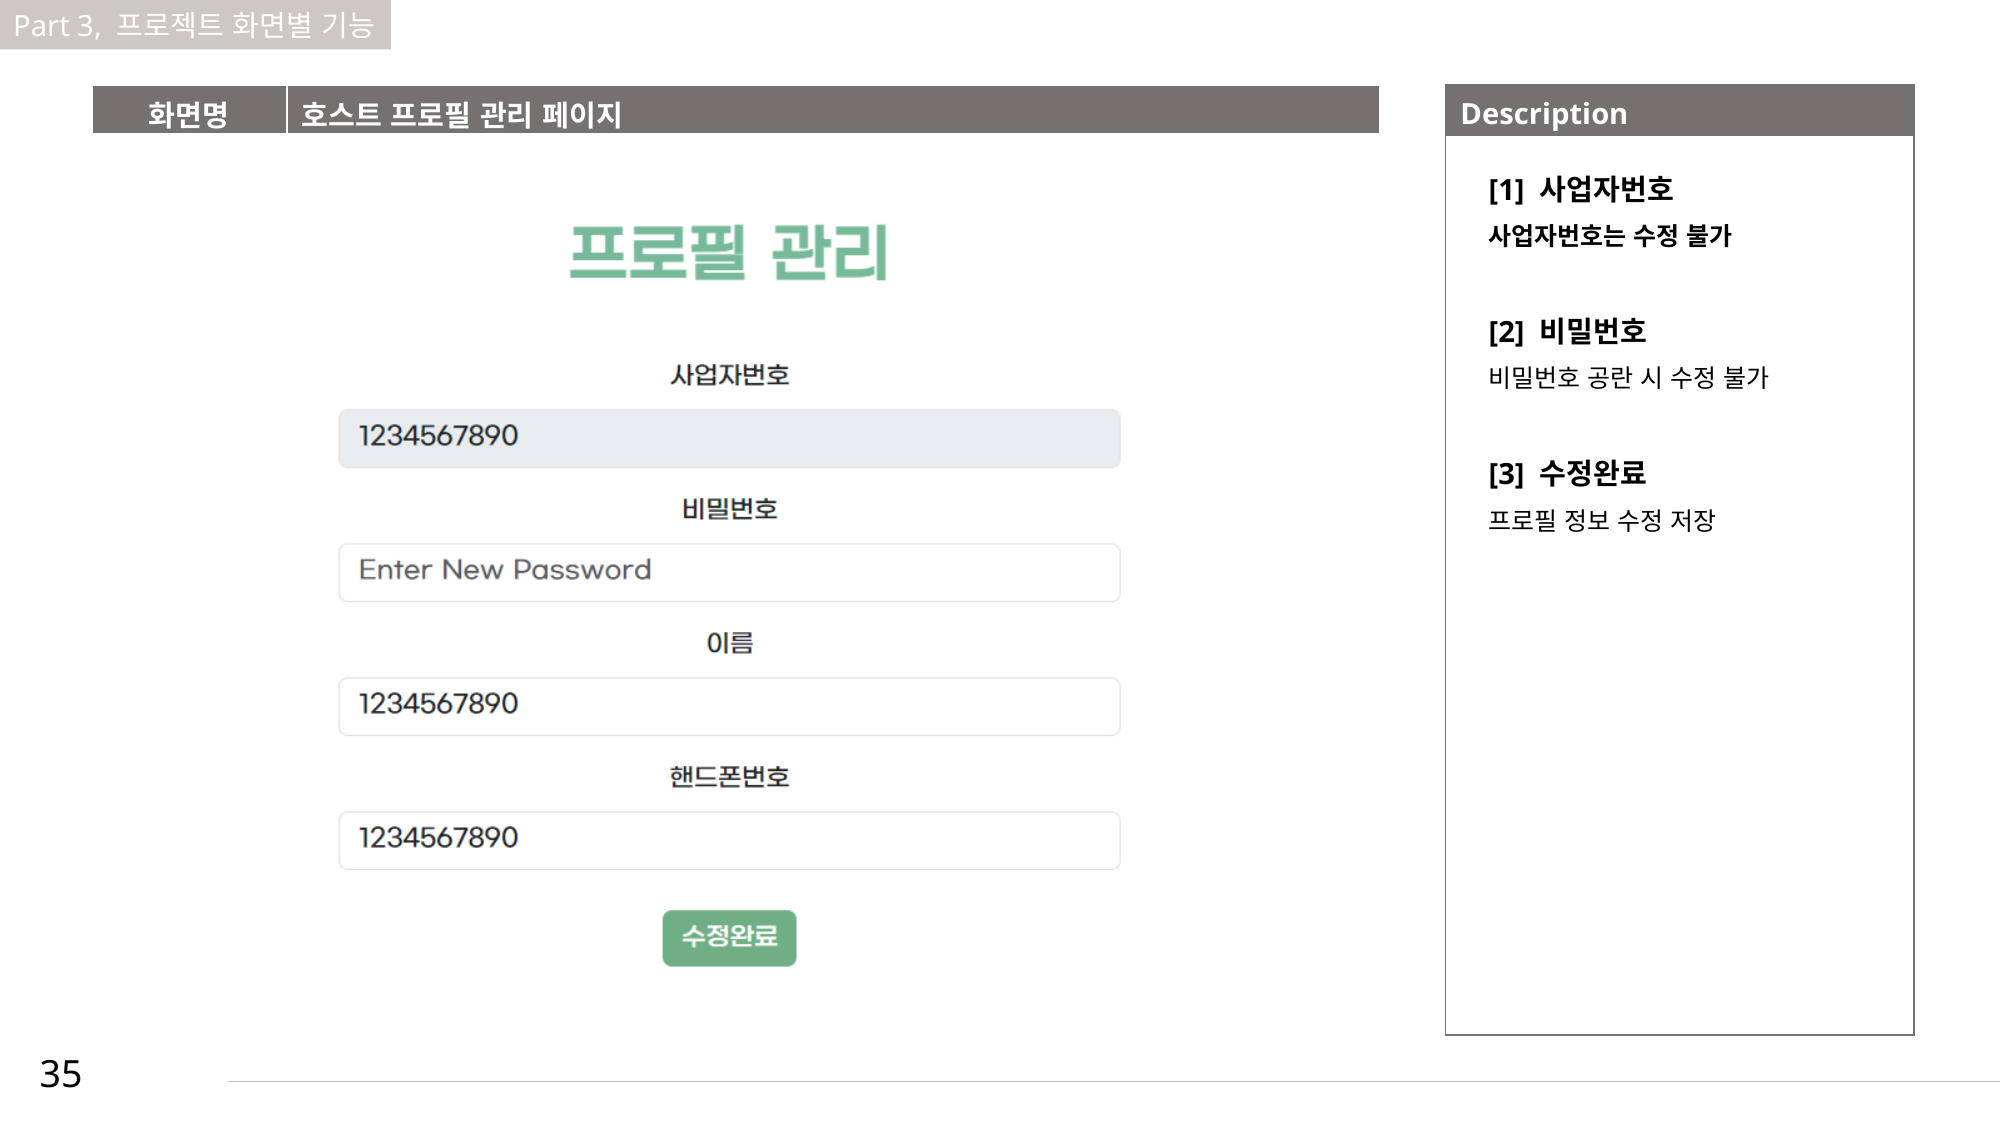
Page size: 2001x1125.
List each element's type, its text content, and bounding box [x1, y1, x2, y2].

table_header 호스트 프로필 관리 페이지 [288, 86, 1379, 133]
text_box Part 3, 프로젝트 화면별 기능 [0, 0, 391, 50]
table_cell [1446, 136, 1913, 1034]
table_header 화면명 [93, 86, 286, 133]
text_box [1] 사업자번호 사업자번호는 수정 불가 [2] 비밀번호 비밀번호 공란 시 수정 불가 [3] 수정완료 프로필 정보 수정 저장 [1473, 145, 1902, 543]
picture [251, 209, 1221, 993]
table_header Description [1446, 86, 1913, 134]
